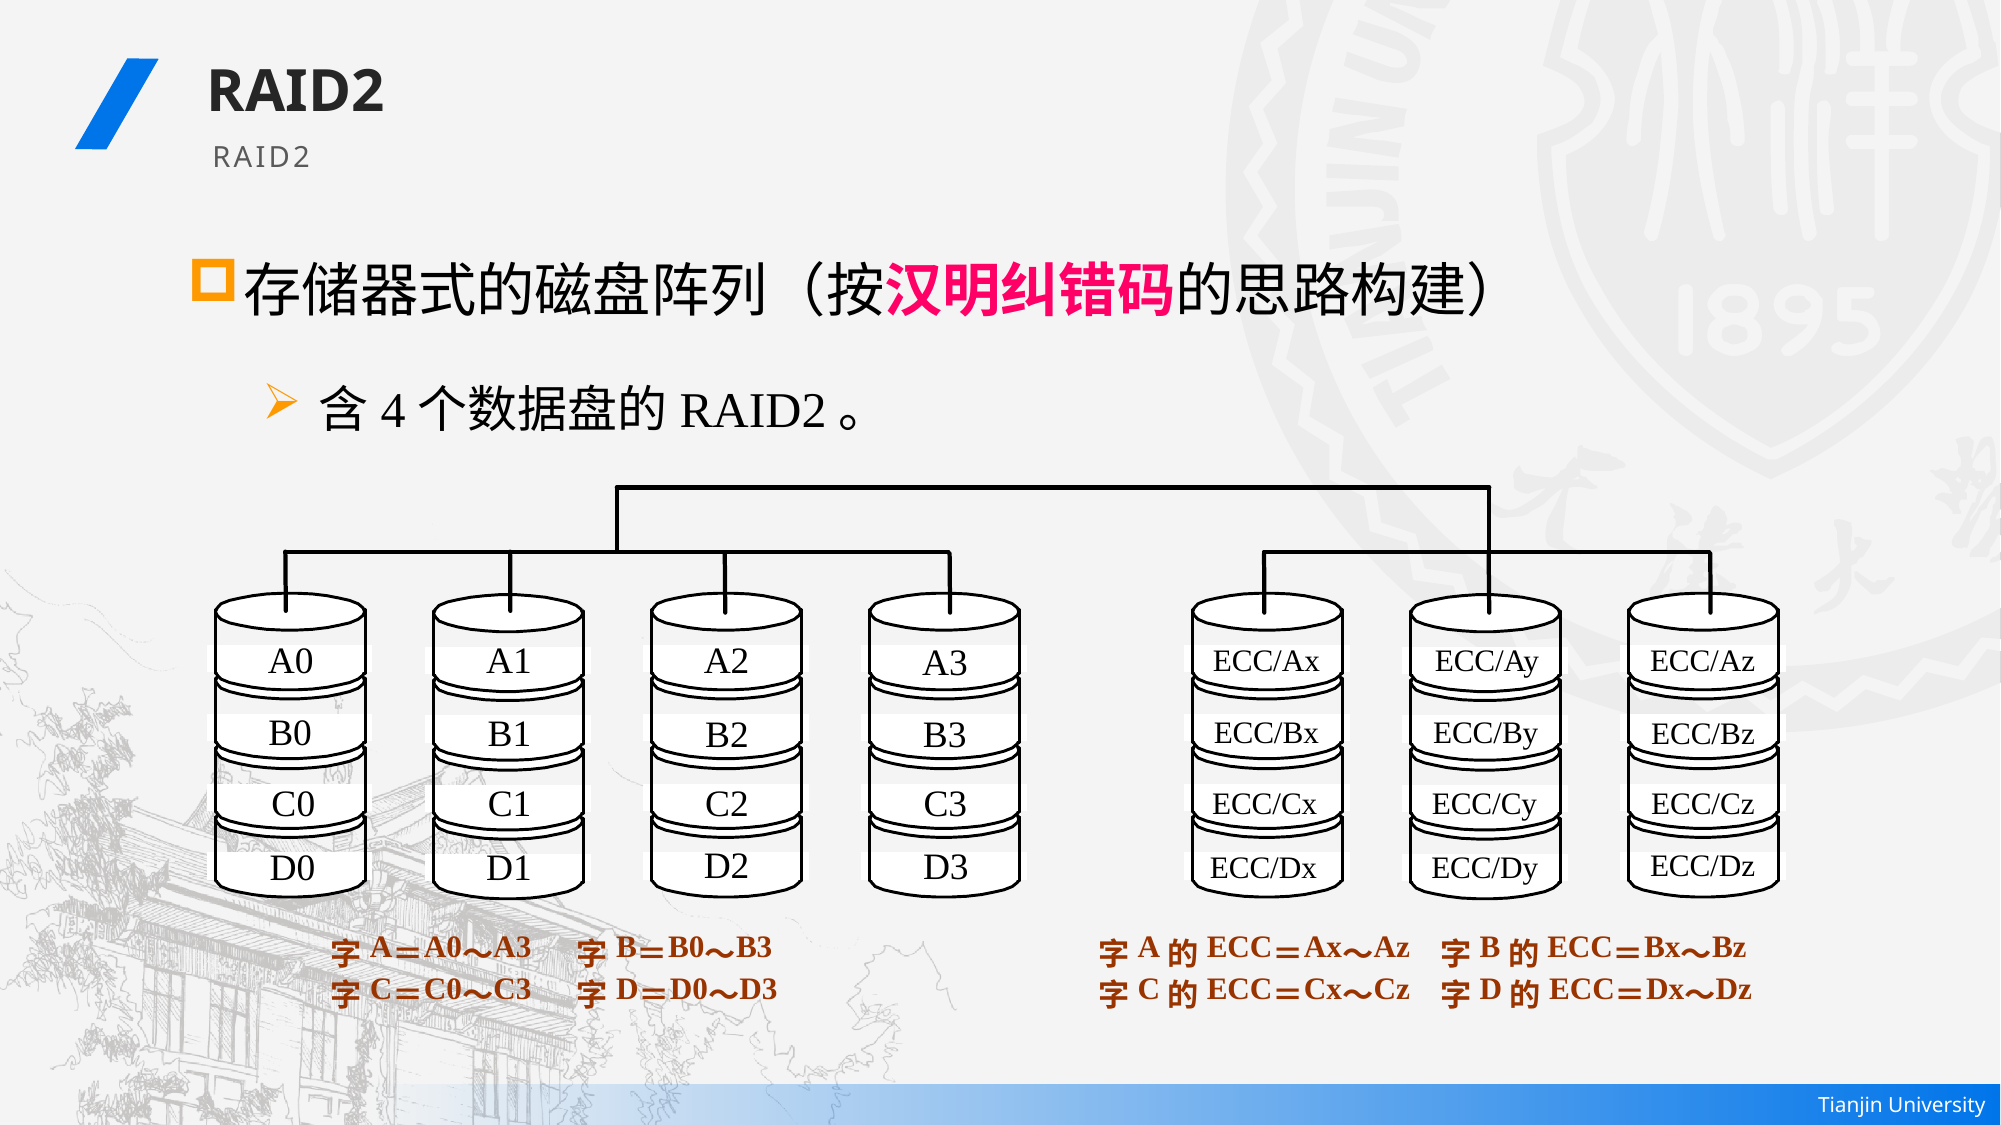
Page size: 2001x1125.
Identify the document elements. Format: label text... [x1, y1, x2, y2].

text_box [74, 58, 148, 150]
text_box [148, 45, 395, 182]
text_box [198, 474, 1802, 1039]
text_box 存储器式的磁盘阵列（按汉明纠错码的思路构建） 含4个数据盘的RAID2。 [172, 210, 1826, 446]
